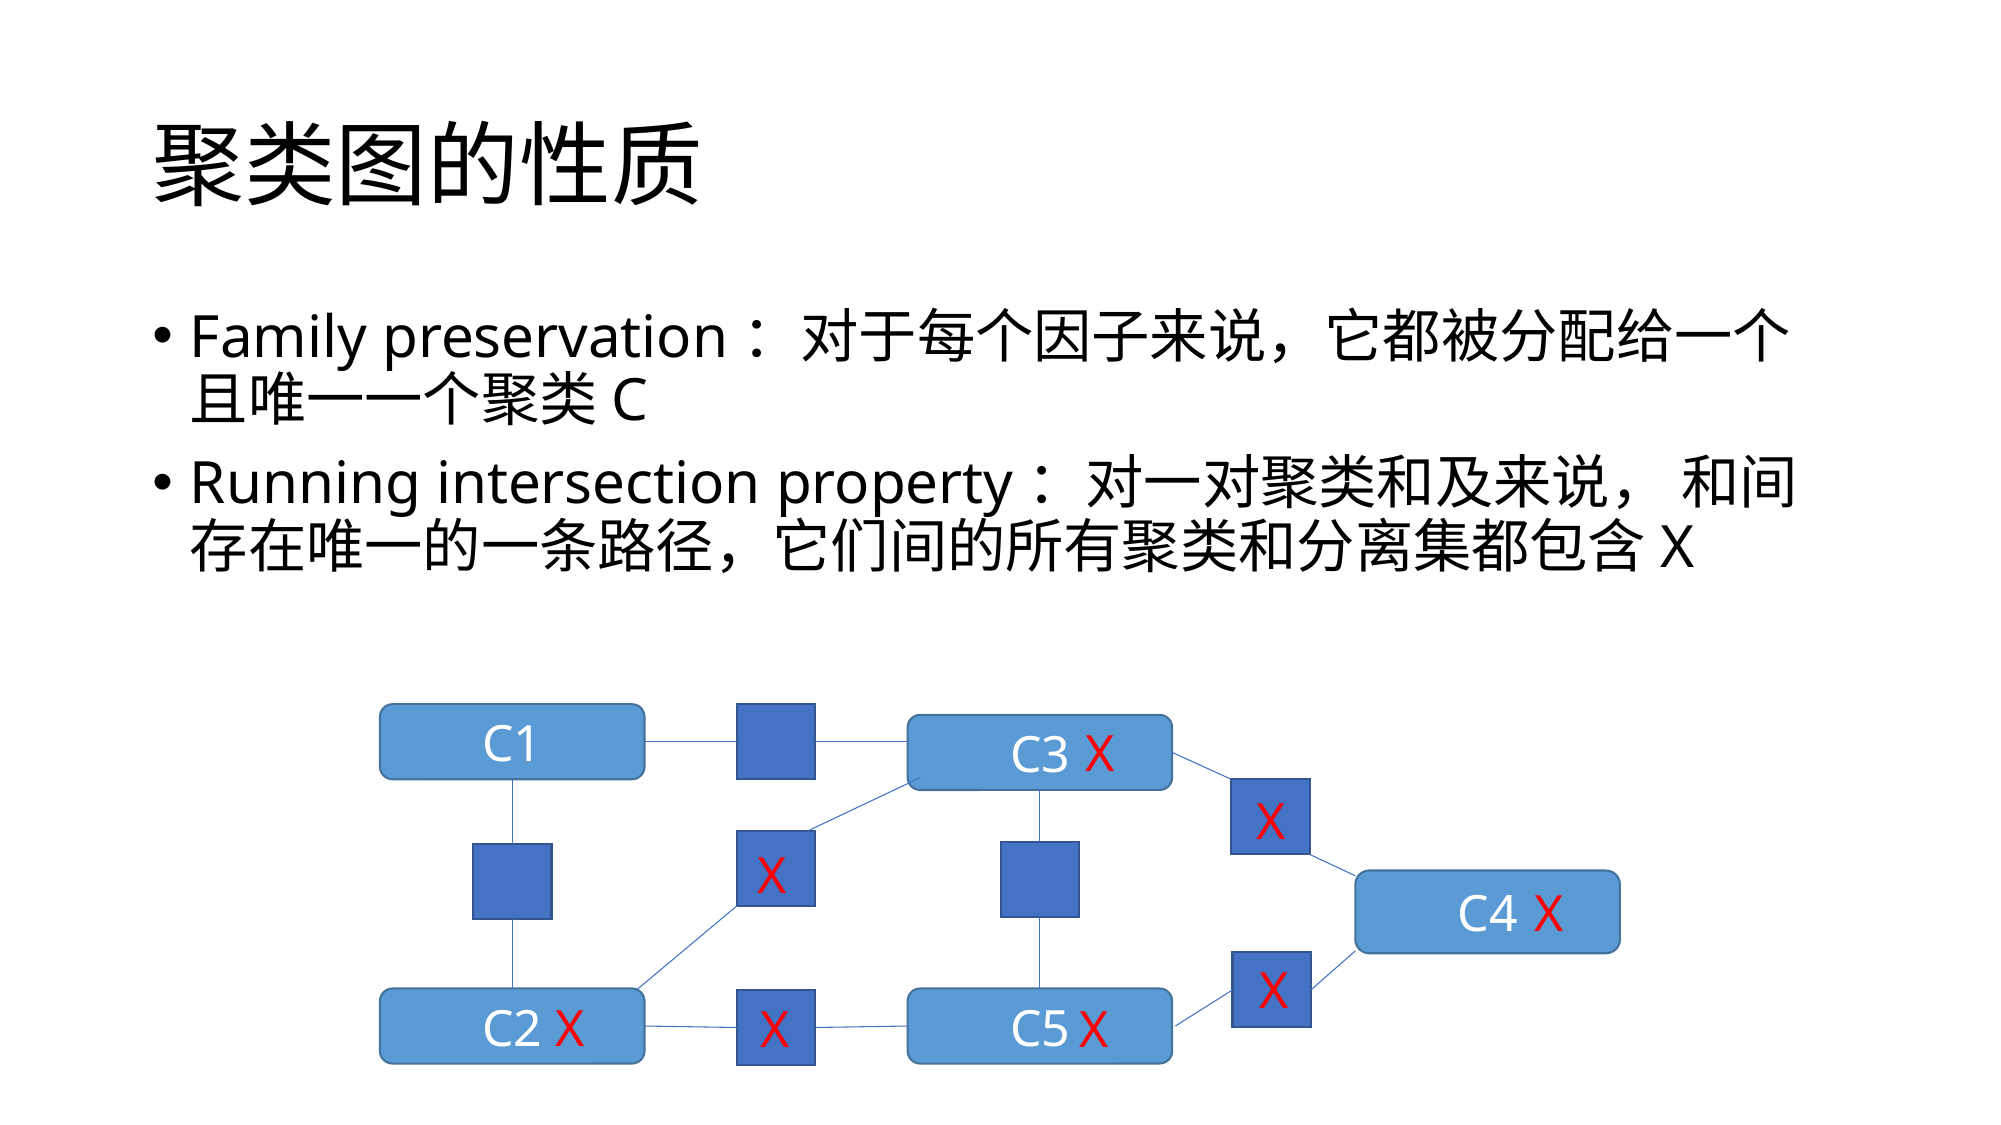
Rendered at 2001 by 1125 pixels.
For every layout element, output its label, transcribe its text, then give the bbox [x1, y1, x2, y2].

title 聚类图的性质 [137, 59, 1863, 278]
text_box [379, 704, 1620, 1066]
